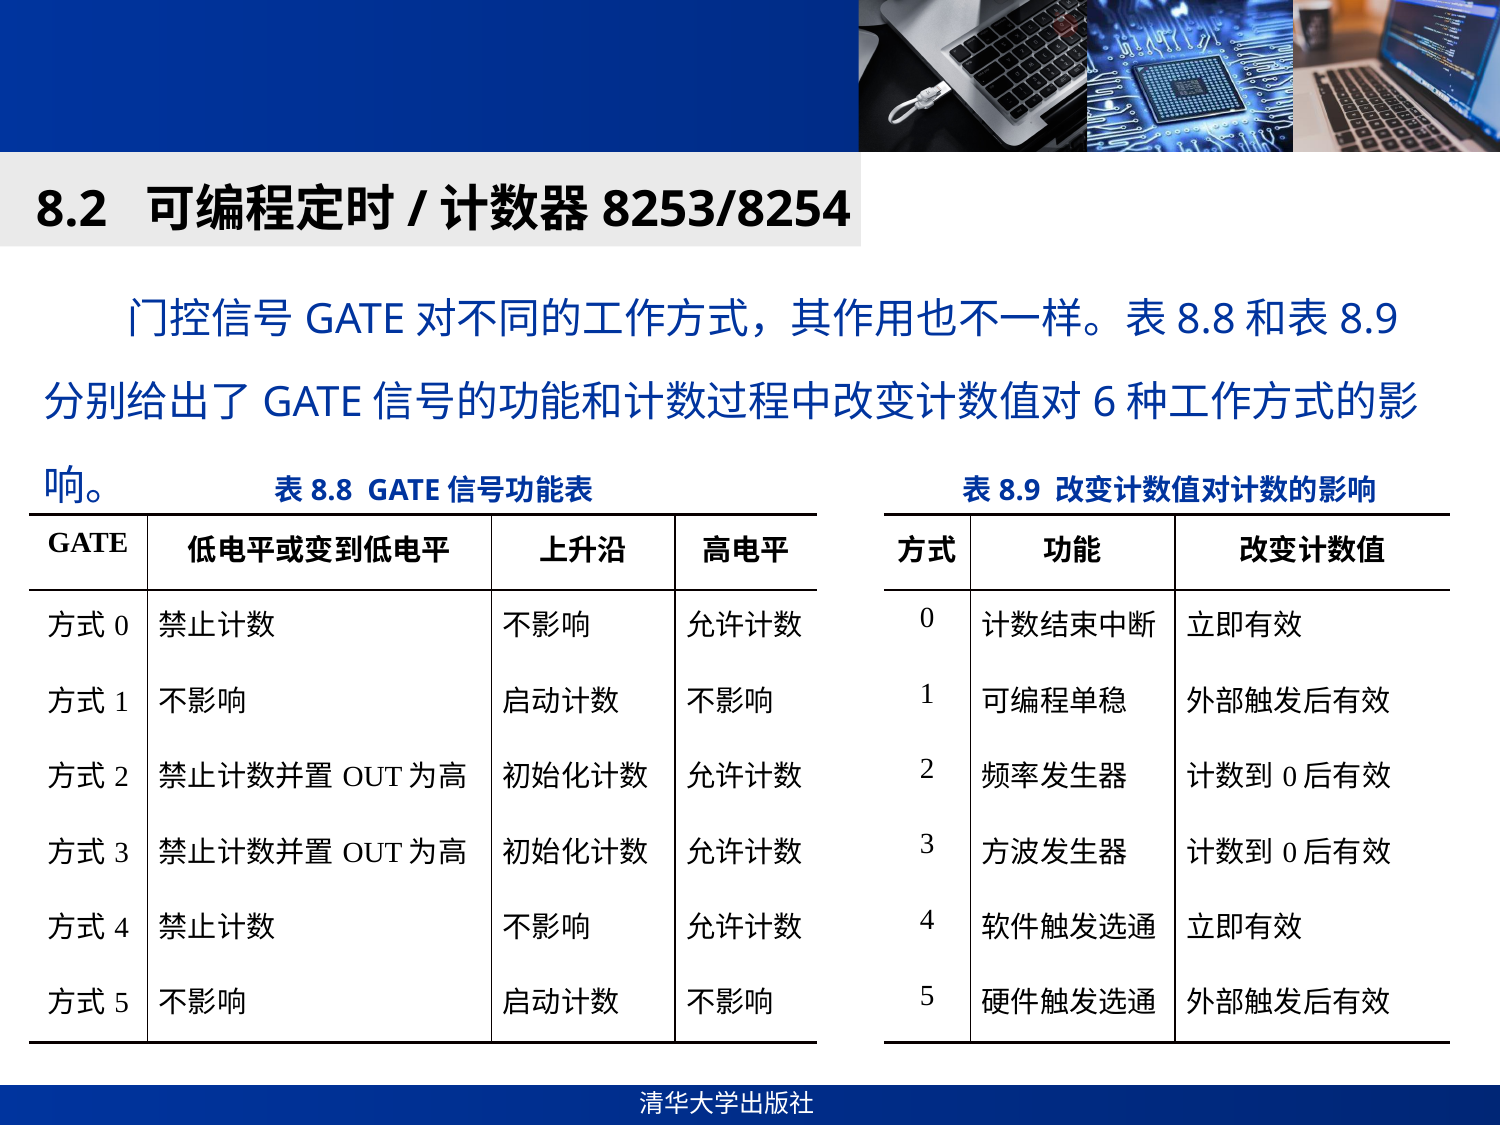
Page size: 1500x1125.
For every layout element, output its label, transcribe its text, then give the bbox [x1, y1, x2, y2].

table_header 高电平 [676, 516, 817, 589]
table_cell 外部触发后有效 [1176, 665, 1450, 741]
text_box 表8.8 GATE信号功能表 [259, 463, 654, 514]
table_cell 0 [884, 591, 970, 665]
table_header 功能 [971, 516, 1174, 589]
table_header 方式 [884, 516, 970, 589]
table_cell 禁止计数 [148, 591, 491, 665]
table_cell 不影响 [148, 665, 491, 741]
table_cell 启动计数 [492, 967, 674, 1041]
table_cell 不影响 [676, 967, 817, 1041]
picture [858, 0, 1500, 152]
table_cell 启动计数 [492, 665, 674, 741]
table_cell 允许计数 [676, 892, 817, 967]
table_cell 立即有效 [1176, 892, 1450, 967]
table_cell 禁止计数 [148, 892, 491, 967]
table_cell 4 [884, 892, 970, 967]
table_cell 不影响 [148, 967, 491, 1041]
list 8.2 可编程定时/计数器8253/8254 [21, 168, 878, 264]
table_cell 初始化计数 [492, 816, 674, 892]
table_cell 硬件触发选通 [971, 967, 1174, 1041]
table_cell 方式2 [29, 741, 147, 816]
table_cell 3 [884, 816, 970, 892]
table_cell 禁止计数并置OUT为高 [148, 816, 491, 892]
table_cell 立即有效 [1176, 591, 1450, 665]
table_cell 方式1 [29, 665, 147, 741]
table_cell 允许计数 [676, 591, 817, 665]
table_cell 方式5 [29, 967, 147, 1041]
table_cell 方式0 [29, 591, 147, 665]
table_header 上升沿 [492, 516, 674, 589]
table_header GATE [29, 516, 147, 589]
table_cell 初始化计数 [492, 741, 674, 816]
table_cell 1 [884, 665, 970, 741]
table_cell 外部触发后有效 [1176, 967, 1450, 1041]
table_cell 不影响 [676, 665, 817, 741]
text_box 表8.9 改变计数值对计数的影响 [947, 463, 1412, 514]
table_cell 可编程单稳 [971, 665, 1174, 741]
table_cell 计数到0后有效 [1176, 816, 1450, 892]
table_cell 计数结束中断 [971, 591, 1174, 665]
table_cell 软件触发选通 [971, 892, 1174, 967]
table_cell 方波发生器 [971, 816, 1174, 892]
table_cell 方式4 [29, 892, 147, 967]
table_cell 方式3 [29, 816, 147, 892]
table_cell 不影响 [492, 591, 674, 665]
table_cell 禁止计数并置OUT为高 [148, 741, 491, 816]
table_cell 允许计数 [676, 741, 817, 816]
list 门控信号GATE对不同的工作方式，其作用也不一样。表8.8和表8.9分别给出了GATE信号的功能和计数过程中改变计数值对6种工作方式的影响。 [28, 250, 1435, 437]
table_cell 计数到0后有效 [1176, 741, 1450, 816]
table_cell 频率发生器 [971, 741, 1174, 816]
table_cell 允许计数 [676, 816, 817, 892]
table_cell 5 [884, 967, 970, 1041]
table_cell 不影响 [492, 892, 674, 967]
table_header 低电平或变到低电平 [148, 516, 491, 589]
table_cell 2 [884, 741, 970, 816]
table_header 改变计数值 [1176, 516, 1450, 589]
